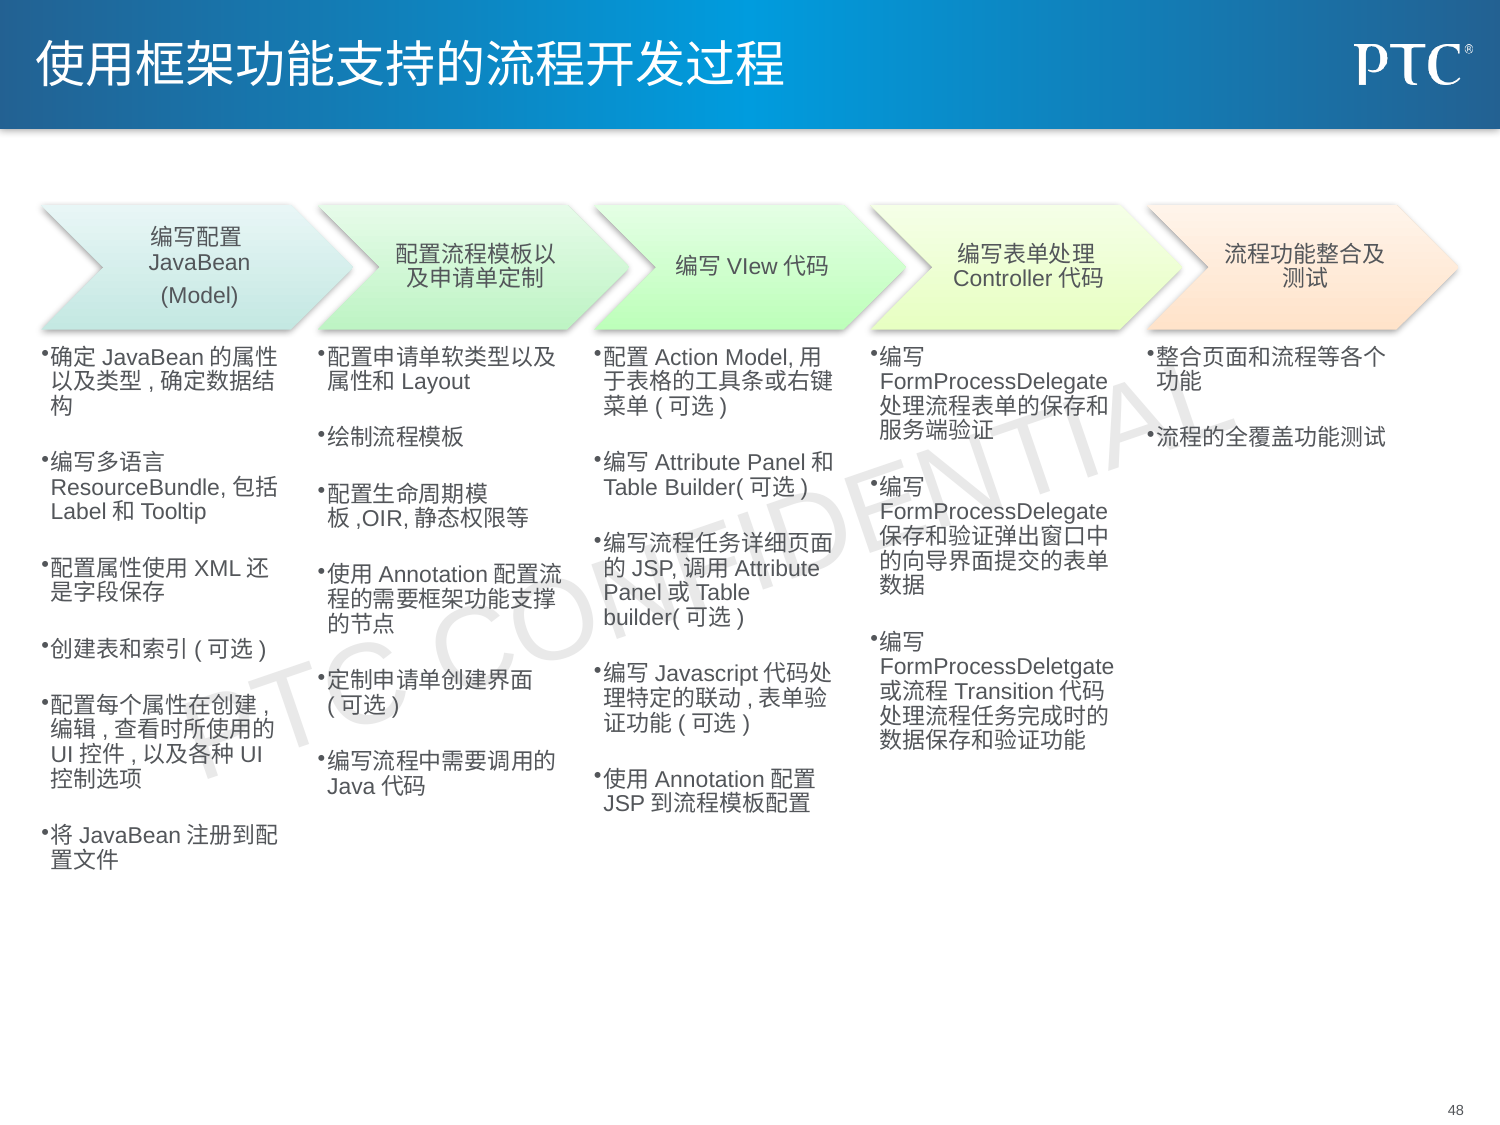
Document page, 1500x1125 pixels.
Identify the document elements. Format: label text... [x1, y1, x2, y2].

picture [1354, 44, 1473, 85]
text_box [41, 136, 1459, 929]
title 使用框架功能支持的流程开发过程 [35, 24, 1285, 100]
